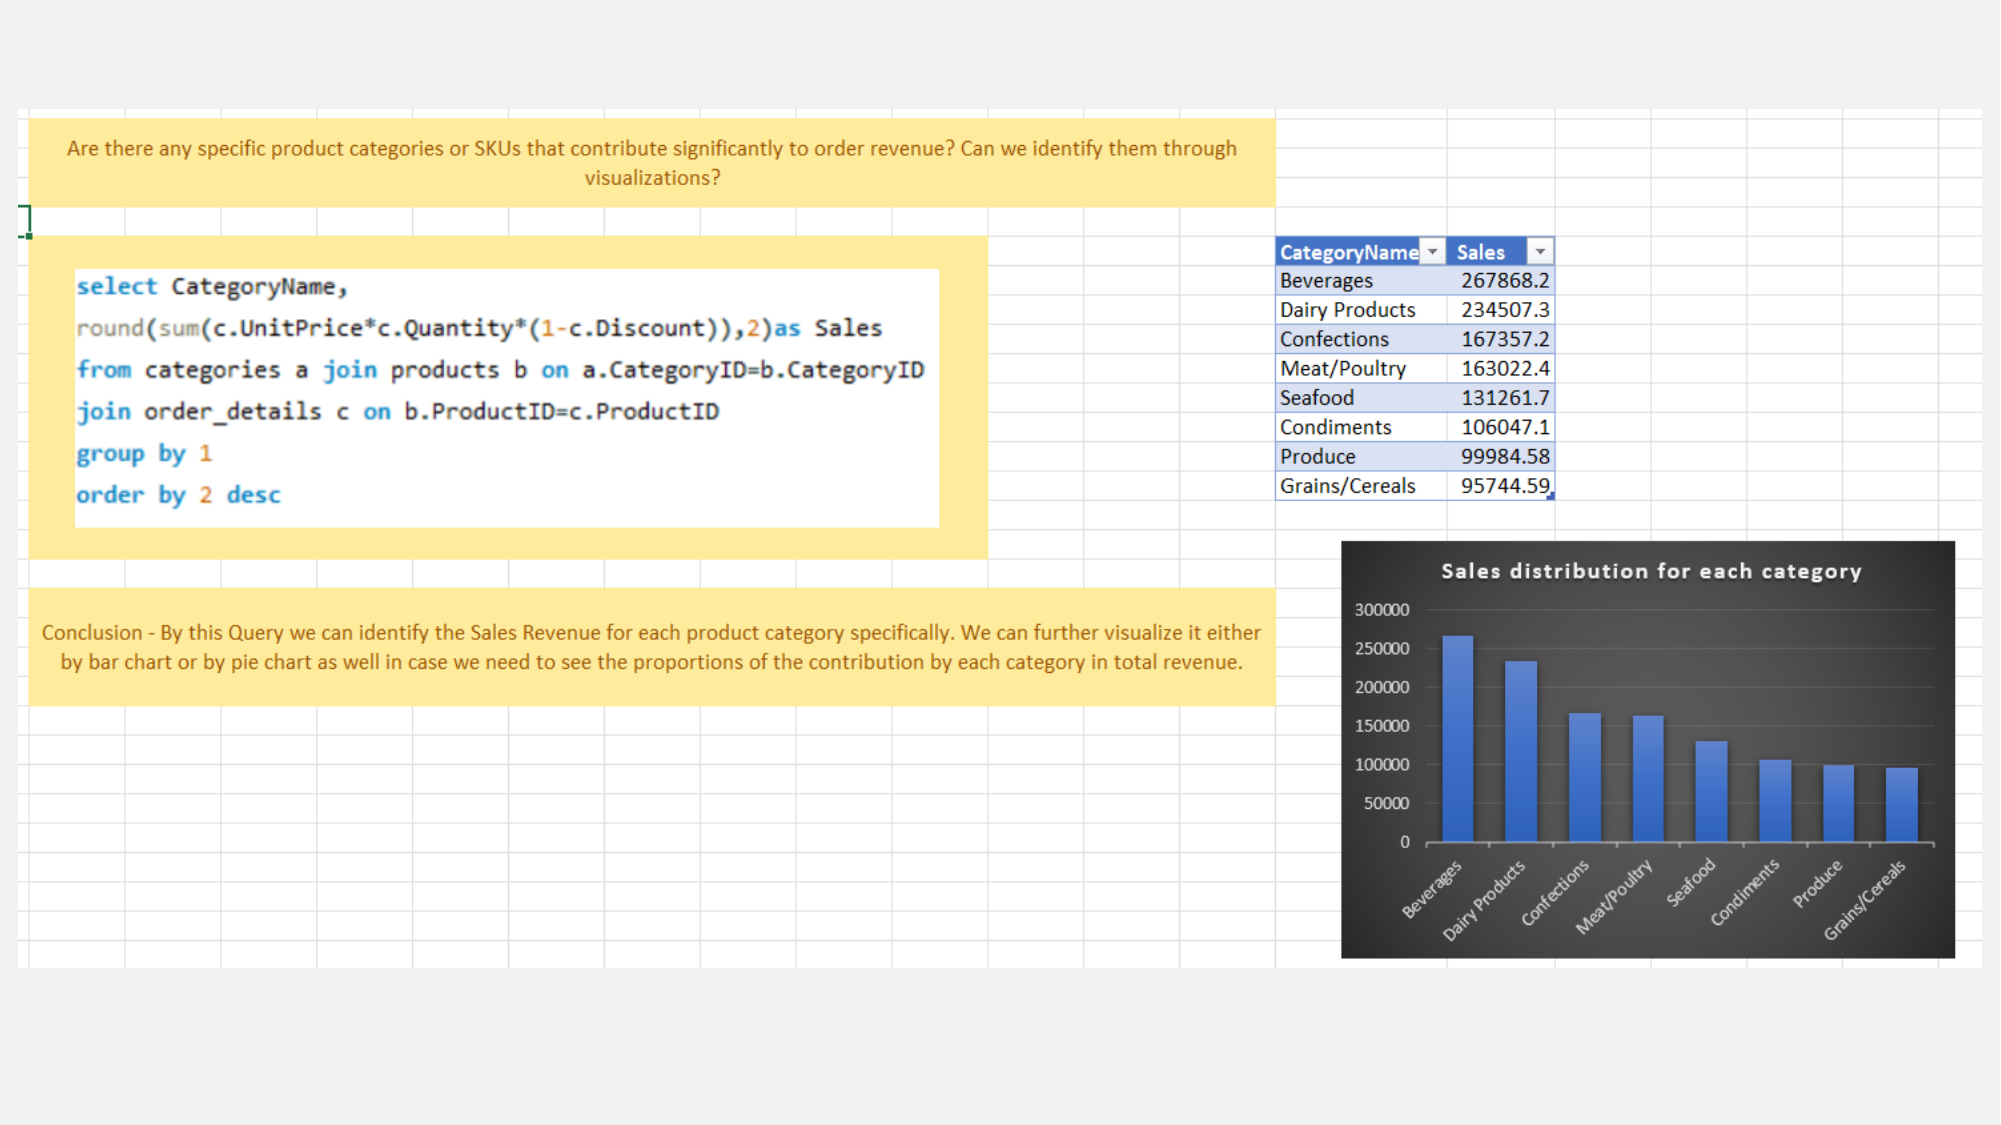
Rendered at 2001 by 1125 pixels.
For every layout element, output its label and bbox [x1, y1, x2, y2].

picture [18, 109, 1982, 968]
